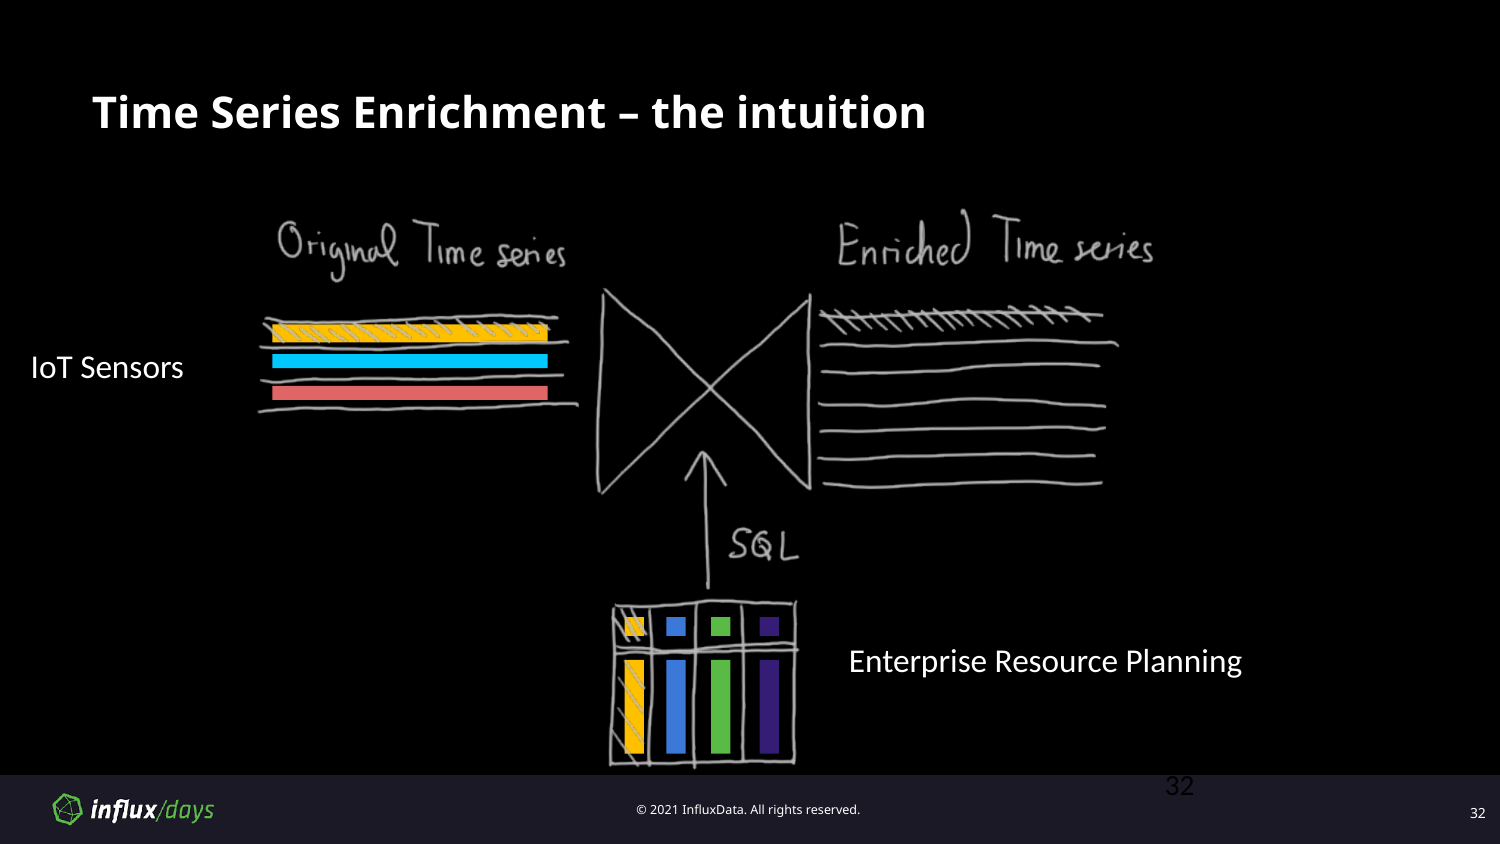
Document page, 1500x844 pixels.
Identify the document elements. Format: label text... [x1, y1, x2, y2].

slide_number ‹#› [1149, 759, 1500, 805]
picture [0, 195, 1500, 844]
text_box Enterprise Resource Planning [1179, 631, 1302, 687]
title Time Series Enrichment – the intuition [76, 33, 1424, 196]
text_box IoT Sensors [23, 337, 220, 393]
